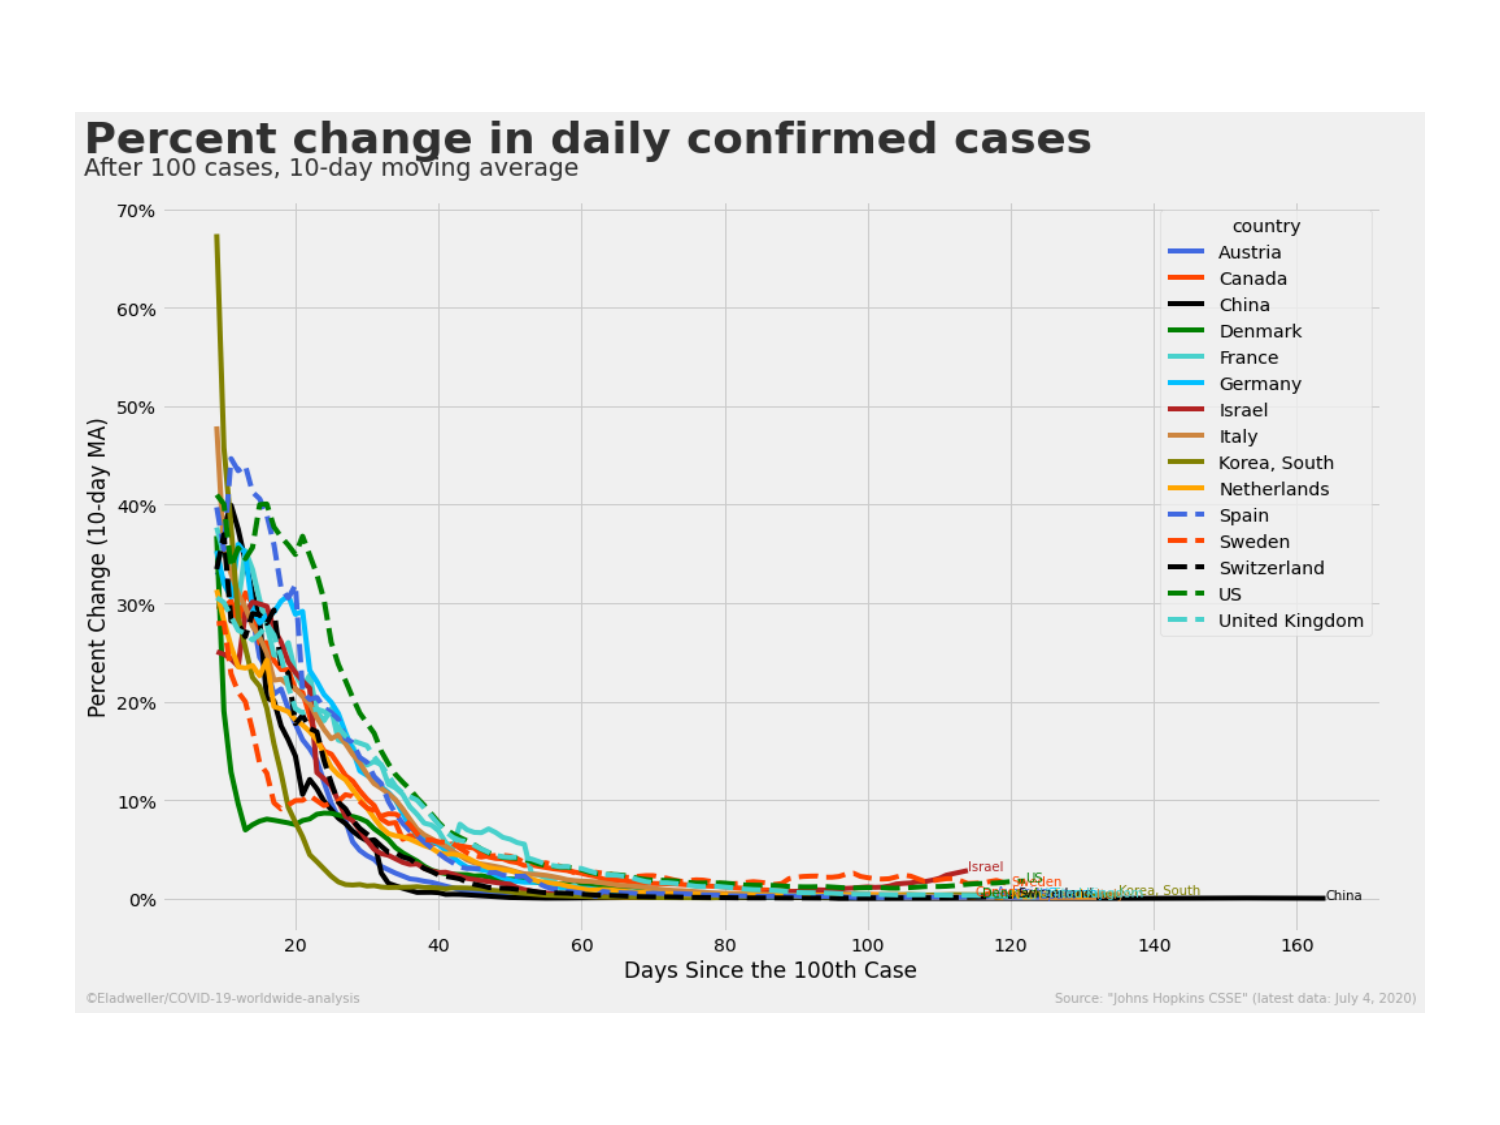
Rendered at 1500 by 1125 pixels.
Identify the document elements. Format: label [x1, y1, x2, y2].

picture [74, 112, 1426, 1013]
